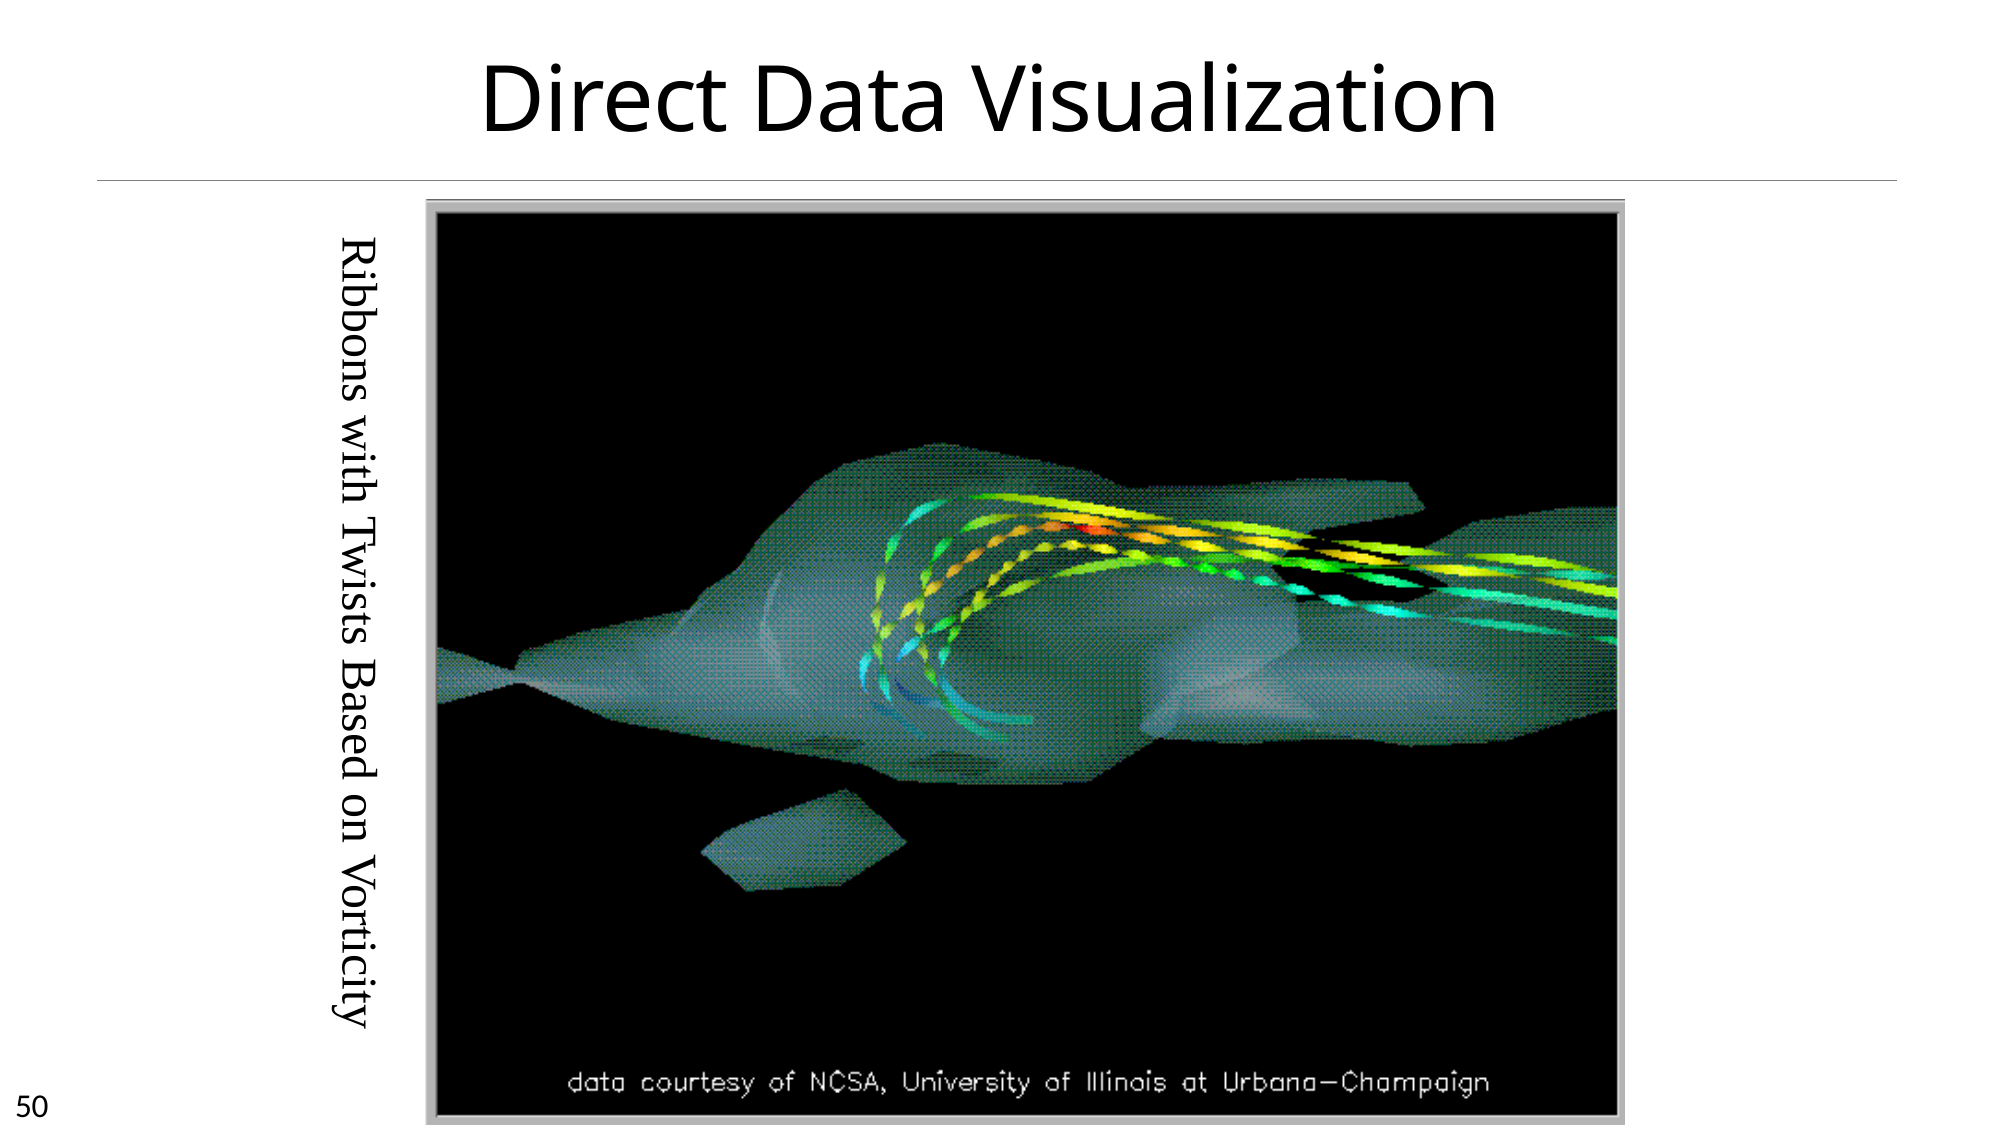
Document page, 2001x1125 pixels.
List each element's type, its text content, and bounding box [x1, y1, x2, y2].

title Direct Data Visualization [57, 47, 1923, 158]
picture [424, 199, 1626, 1125]
text_box Ribbons with Twists Based on Vorticity [325, 221, 400, 1045]
